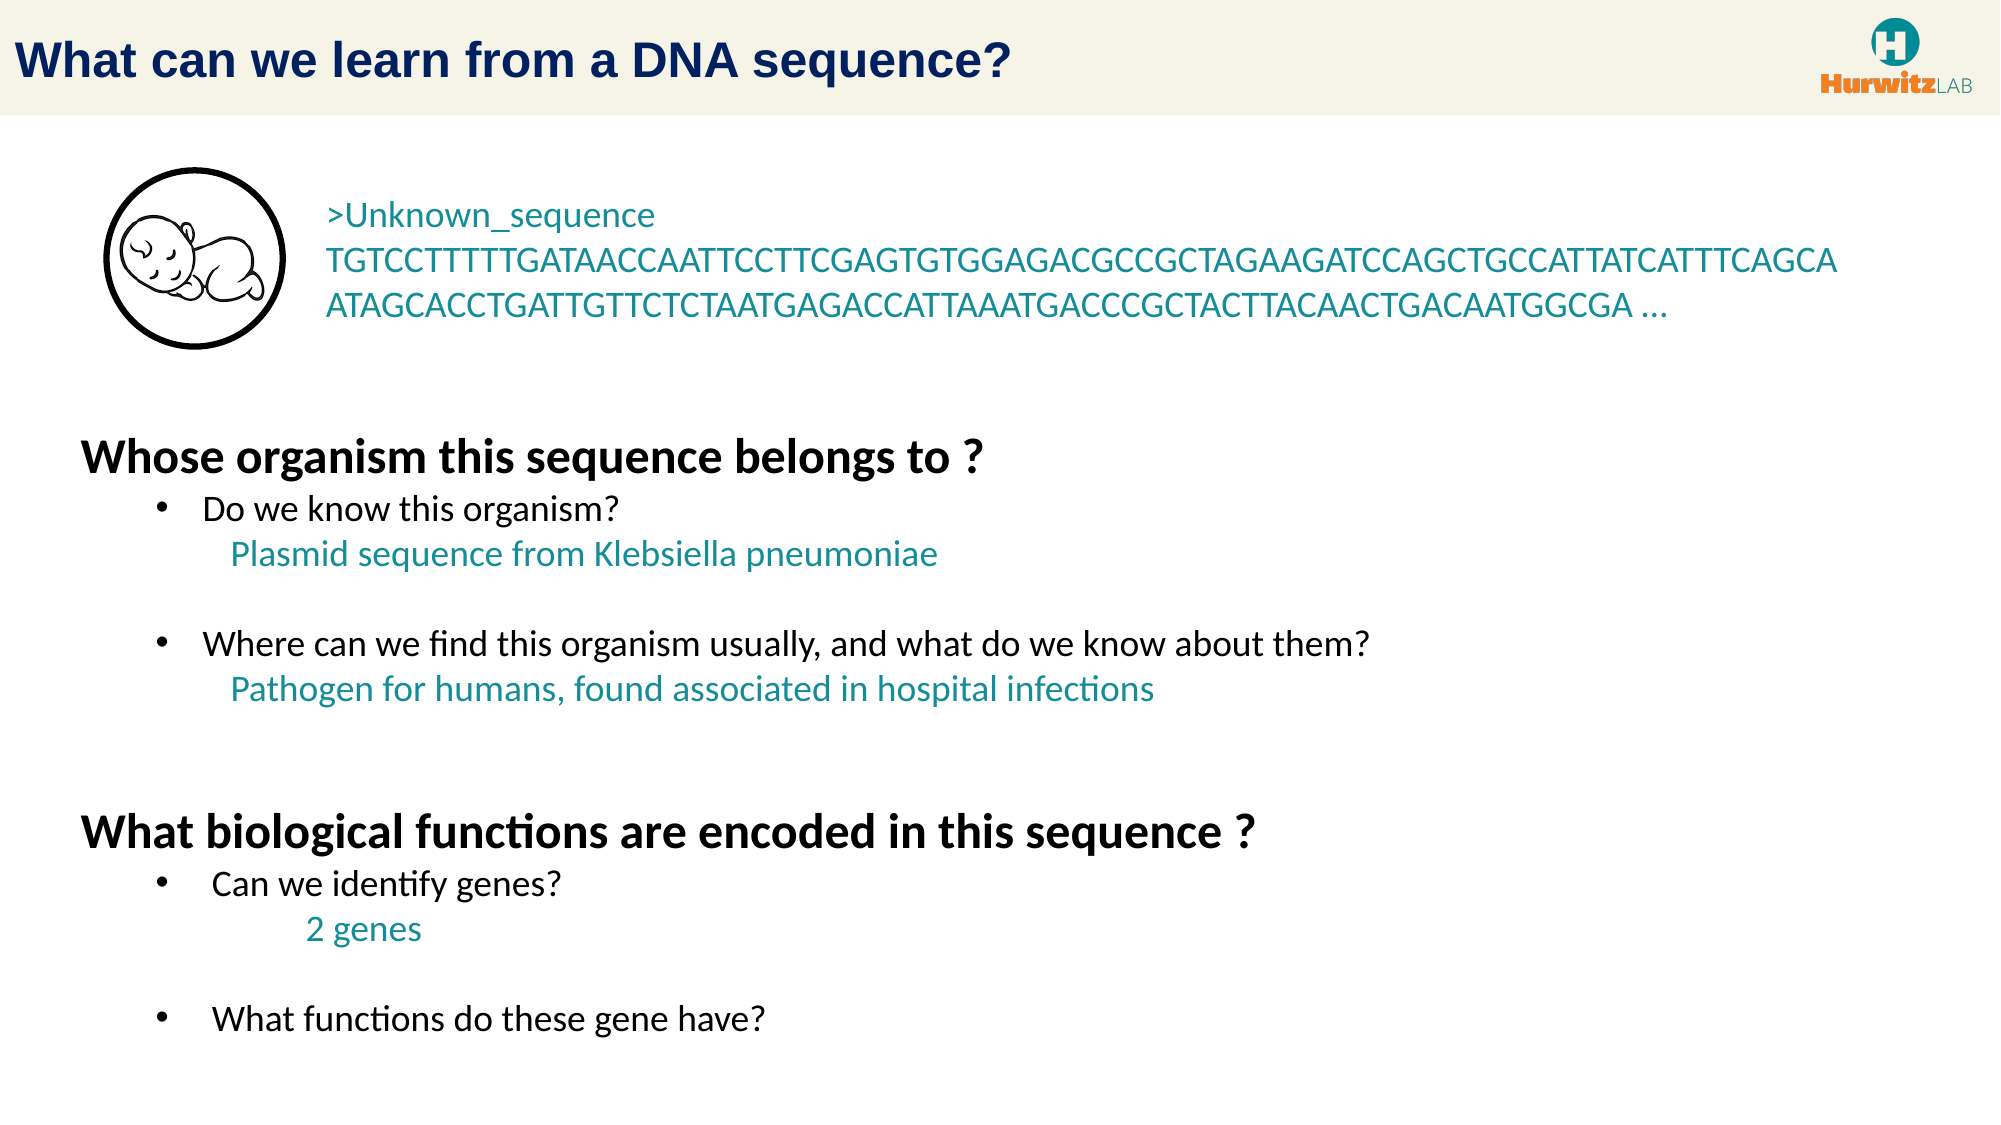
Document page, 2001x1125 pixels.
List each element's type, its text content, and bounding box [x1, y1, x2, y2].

picture [1813, 0, 2000, 152]
text_box Whose organism this sequence belongs to ? Do we know this organism? Plasmid sequence from Klebsiella pneumoniae Where can we find this organism usually, and what do we know about them? Pathogen for humans, found associated in hospital infections What biological functions are encoded in this sequence ? Can we identify genes? 2 genes What functions do these gene have? [65, 416, 1794, 1091]
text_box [83, 150, 300, 366]
text_box >Unknown_sequence TGTCCTTTTTGATAACCAATTCCTTCGAGTGTGGAGACGCCGCTAGAAGATCCAGCTGCCATTATCATTTCAGCAATAGCACCTGATTGTTCTCTAATGAGACCATTAAATGACCCGCTACTTACAACTGACAATGGCGA … [310, 182, 1857, 332]
text_box What can we learn from a DNA sequence? [0, 0, 1813, 116]
